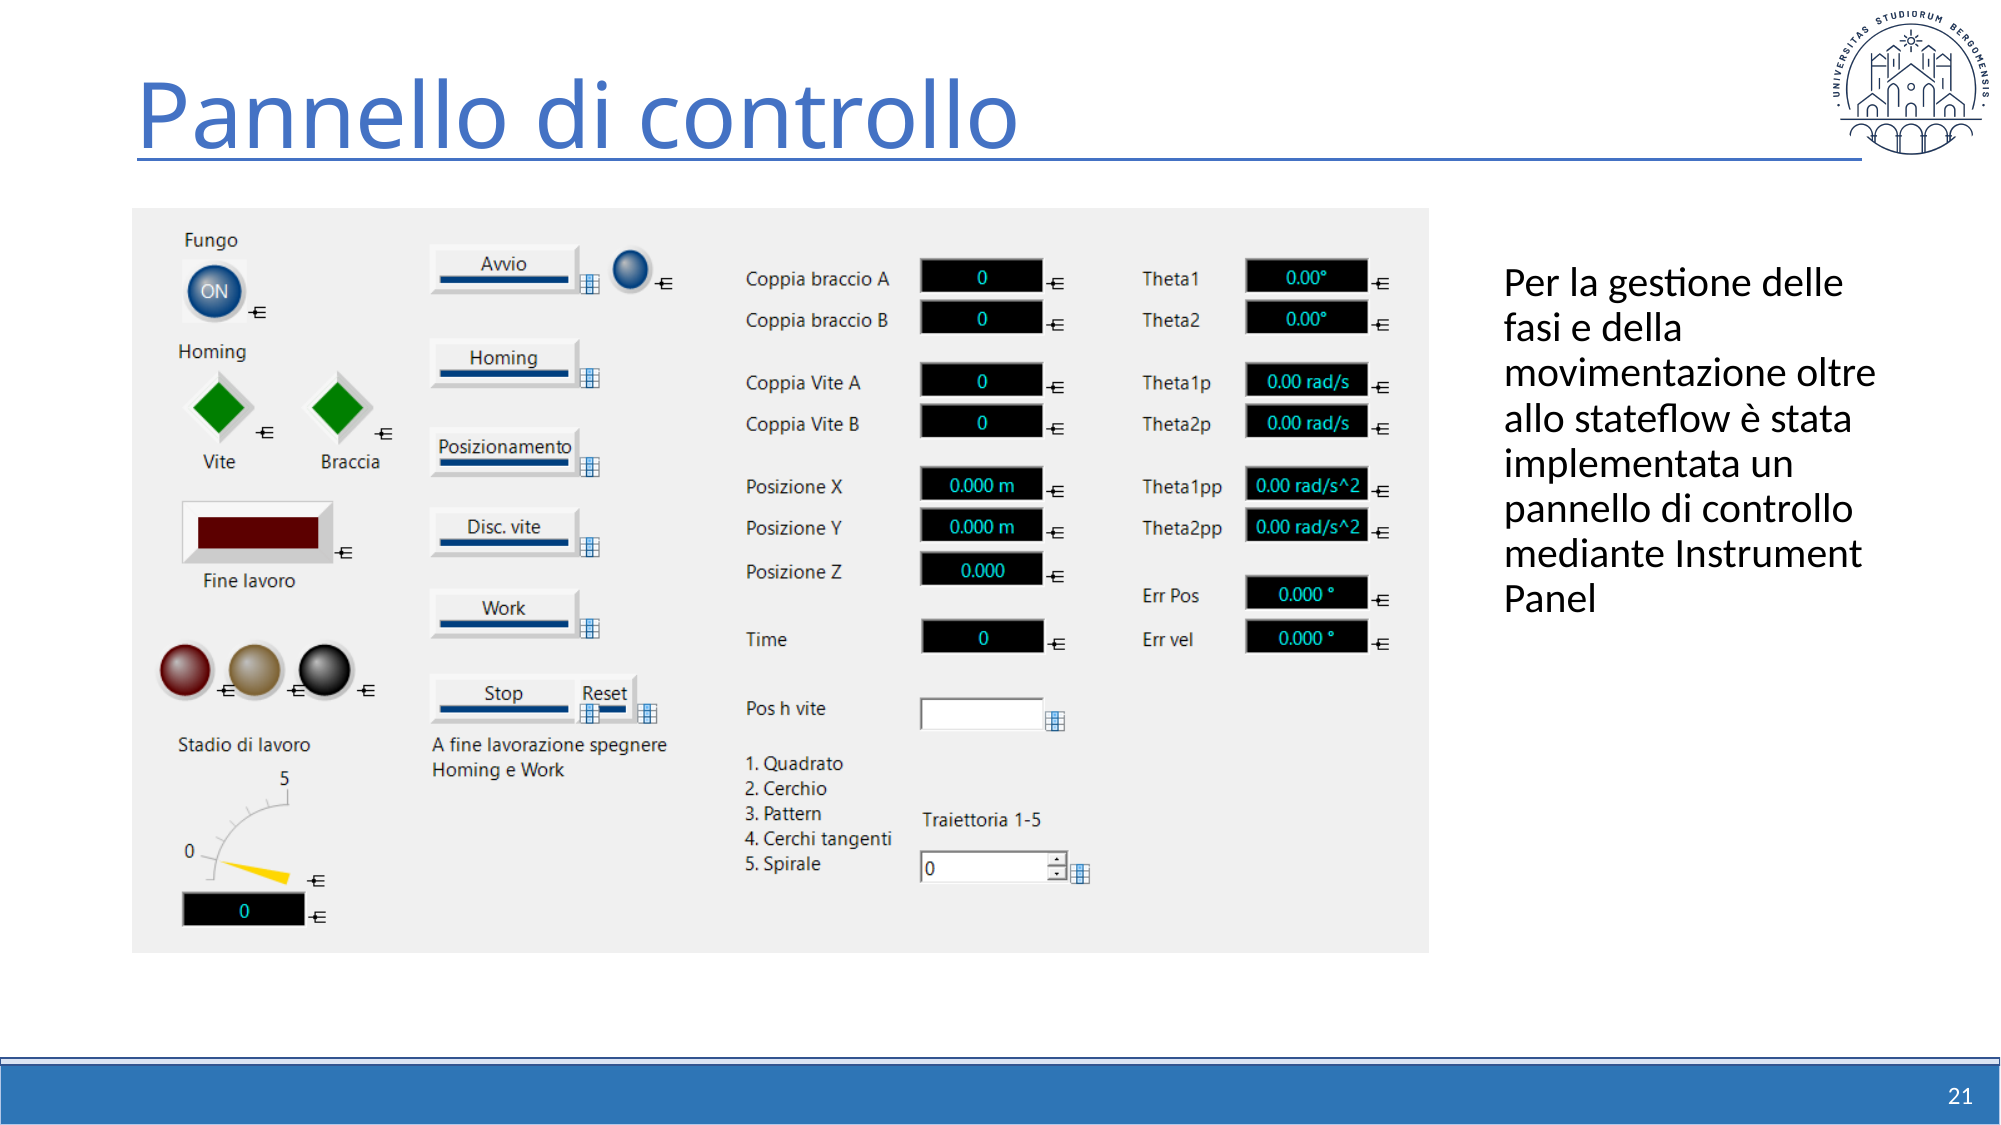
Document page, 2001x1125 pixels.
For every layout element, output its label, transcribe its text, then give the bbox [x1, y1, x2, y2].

picture [132, 208, 1429, 953]
title Pannello di controllo [120, 0, 1225, 238]
picture [1833, 11, 1989, 155]
slide_number 21 [1538, 1065, 1989, 1125]
list Per la gestione delle fasi e della movimentazione oltre allo stateflow è stata implementata un pannello di controllo mediante Instrument Panel [1489, 253, 1896, 856]
